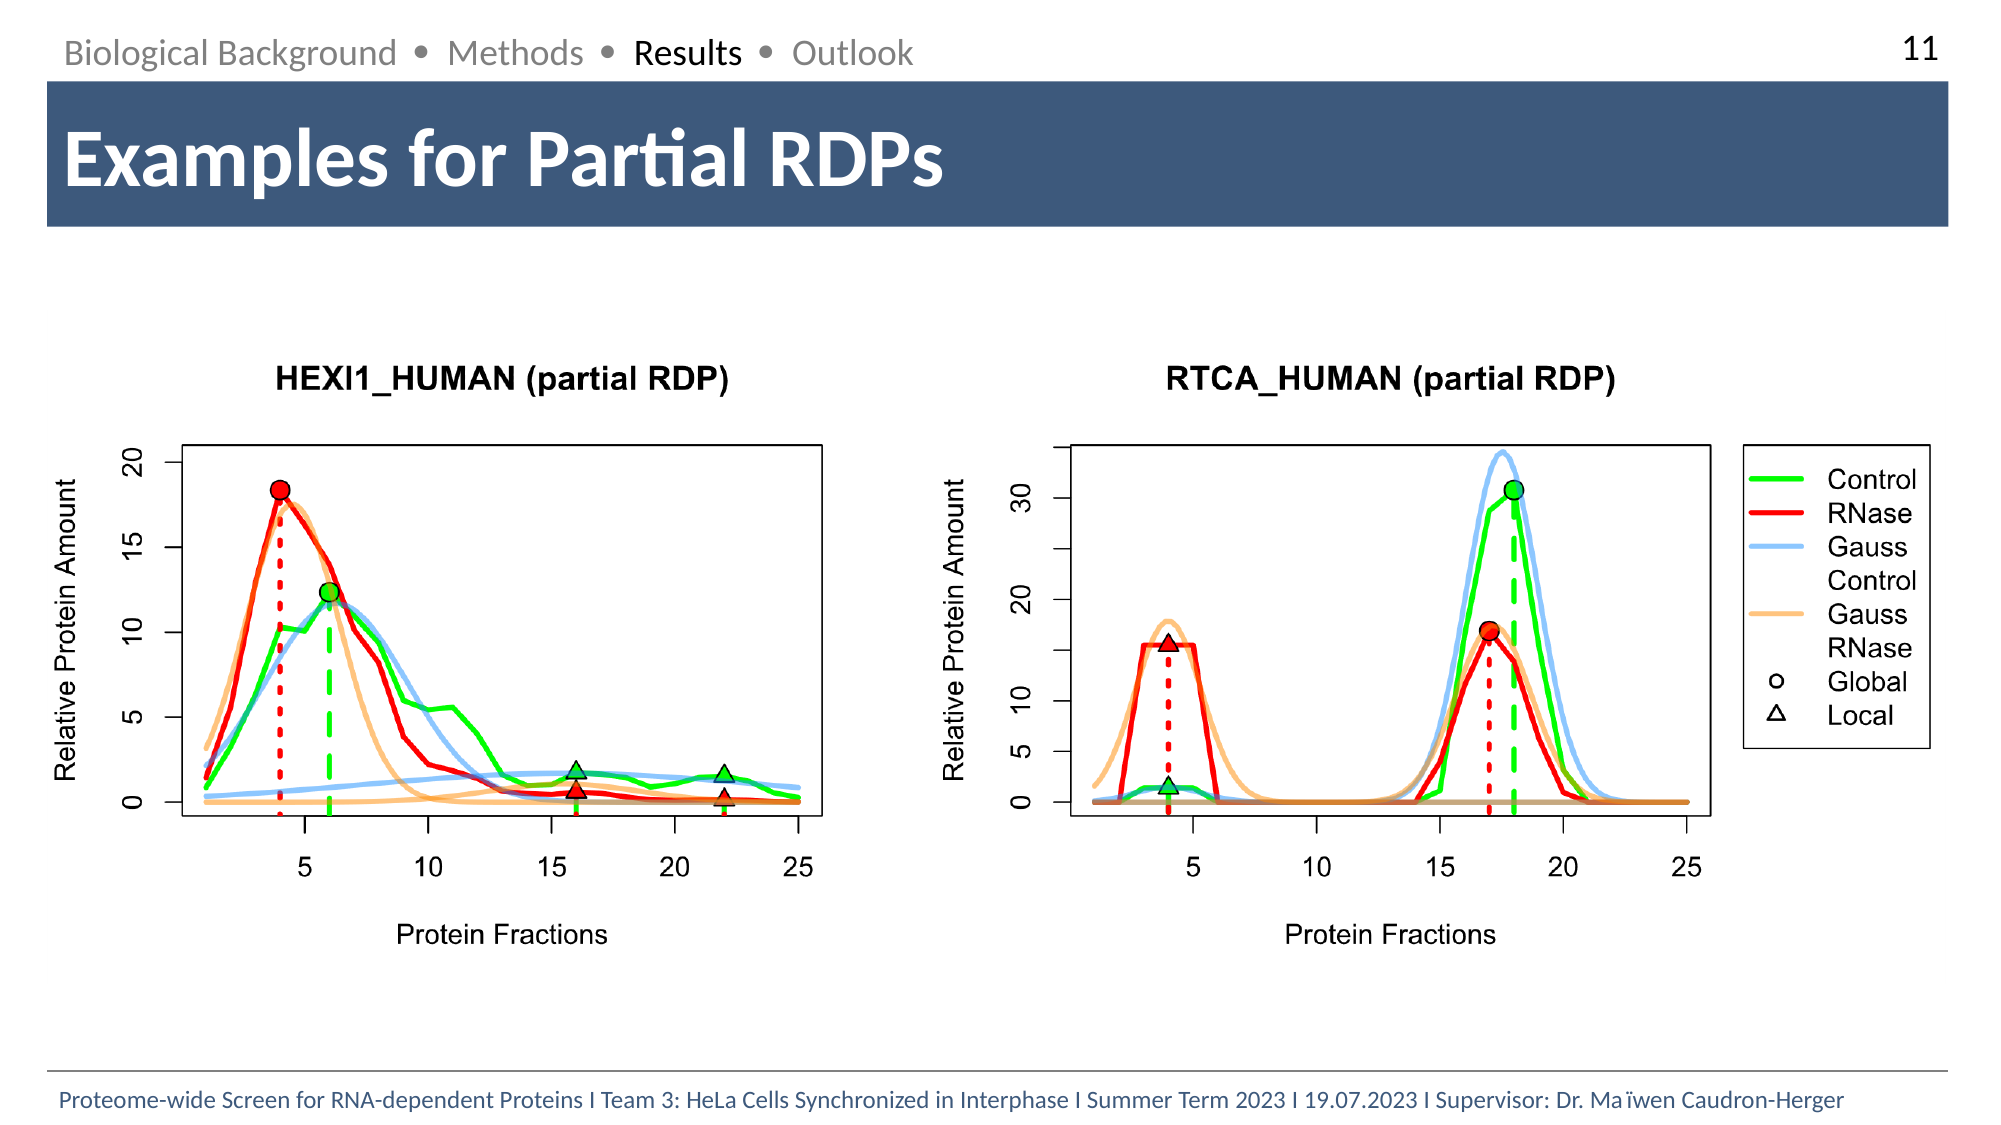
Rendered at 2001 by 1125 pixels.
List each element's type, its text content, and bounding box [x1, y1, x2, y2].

text_box Proteome-wide Screen for RNA-dependent Proteins I Team 3: HeLa Cells Synchronized in Interphase I Summer Term 2023 I 19.07.2023 I Supervisor: Dr. Maïwen Caudron-Herger [43, 1076, 1945, 1121]
text_box Biological Background  Methods  Results  Outlook [48, 20, 1002, 80]
text_box Examples for Partial RDPs [48, 96, 1949, 211]
text_box 11 [1886, 15, 1972, 76]
picture [47, 310, 1946, 984]
text_box [46, 80, 1949, 228]
